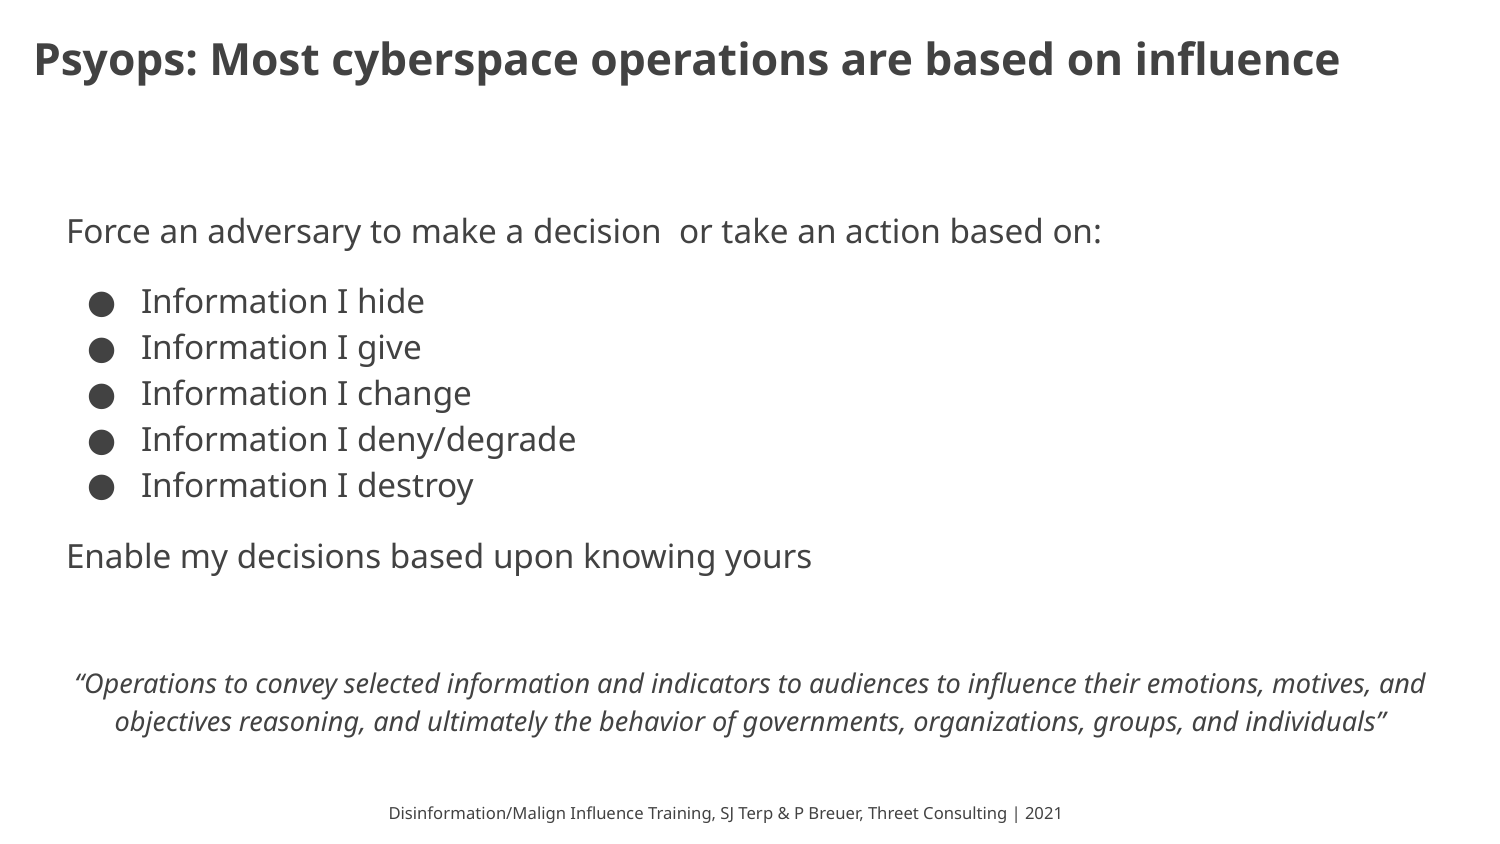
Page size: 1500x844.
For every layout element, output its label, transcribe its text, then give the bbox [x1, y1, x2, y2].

list Force an adversary to make a decision or take an action based on: Information I hide Information I give Information I change Information I deny/degrade Information I destroy Enable my decisions based upon knowing yours “Operations to convey selected information and indicators to audiences to influence their emotions, motives, and objectives reasoning, and ultimately the behavior of governments, organizations, groups, and individuals” [51, 189, 1449, 785]
title Psyops: Most cyberspace operations are based on influence [18, 16, 1368, 115]
